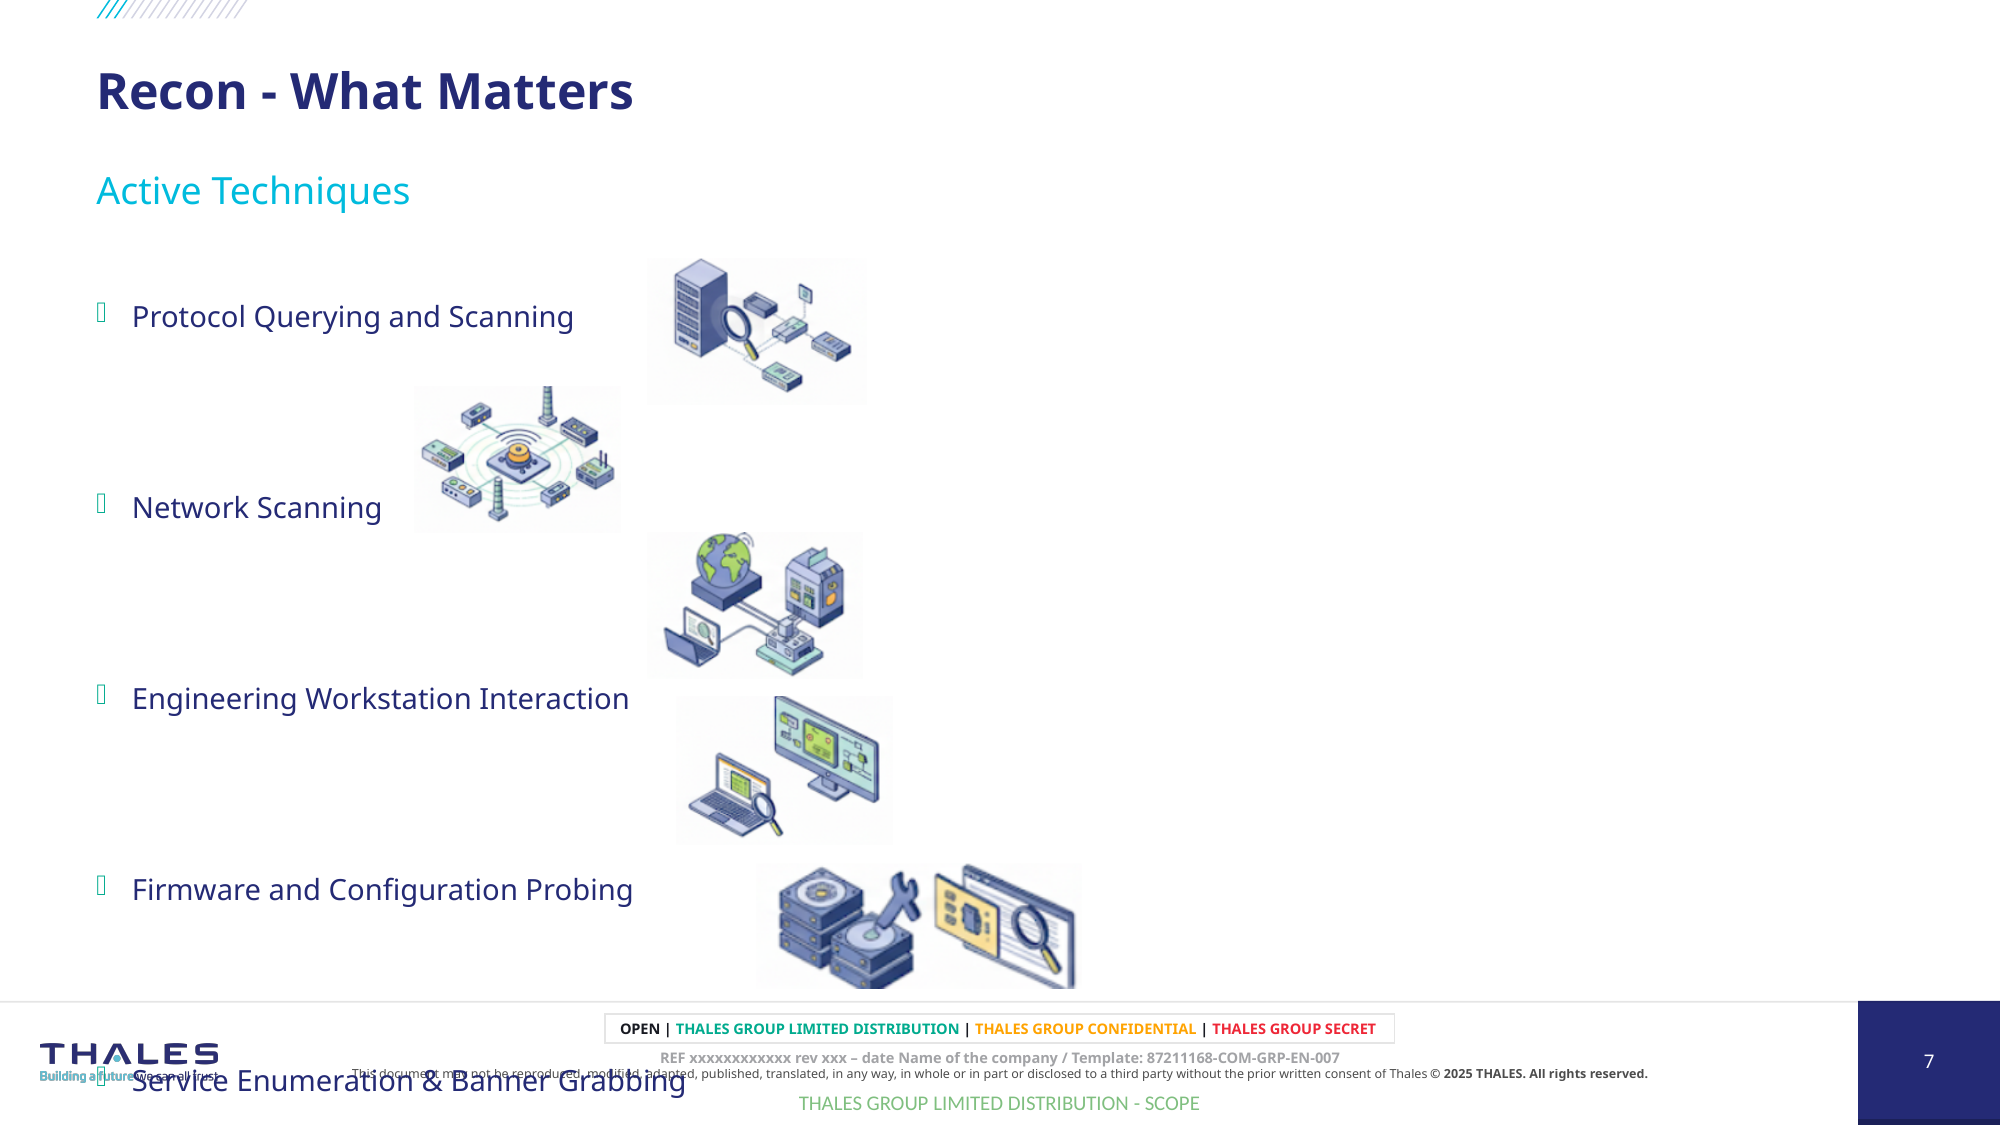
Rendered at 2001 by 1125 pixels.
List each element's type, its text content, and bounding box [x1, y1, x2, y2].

picture [40, 1043, 218, 1083]
picture [646, 258, 867, 405]
picture [414, 386, 621, 533]
picture [98, 1068, 104, 1083]
title Recon - What Matters [96, 59, 1904, 120]
picture [676, 696, 893, 845]
picture [756, 863, 1082, 989]
picture [646, 532, 863, 679]
list Active Techniques Protocol Querying and Scanning Network Scanning Engineering Workstation Interaction Firmware and Configuration Probing Service Enumeration & Banner Grabbing [96, 160, 1904, 906]
